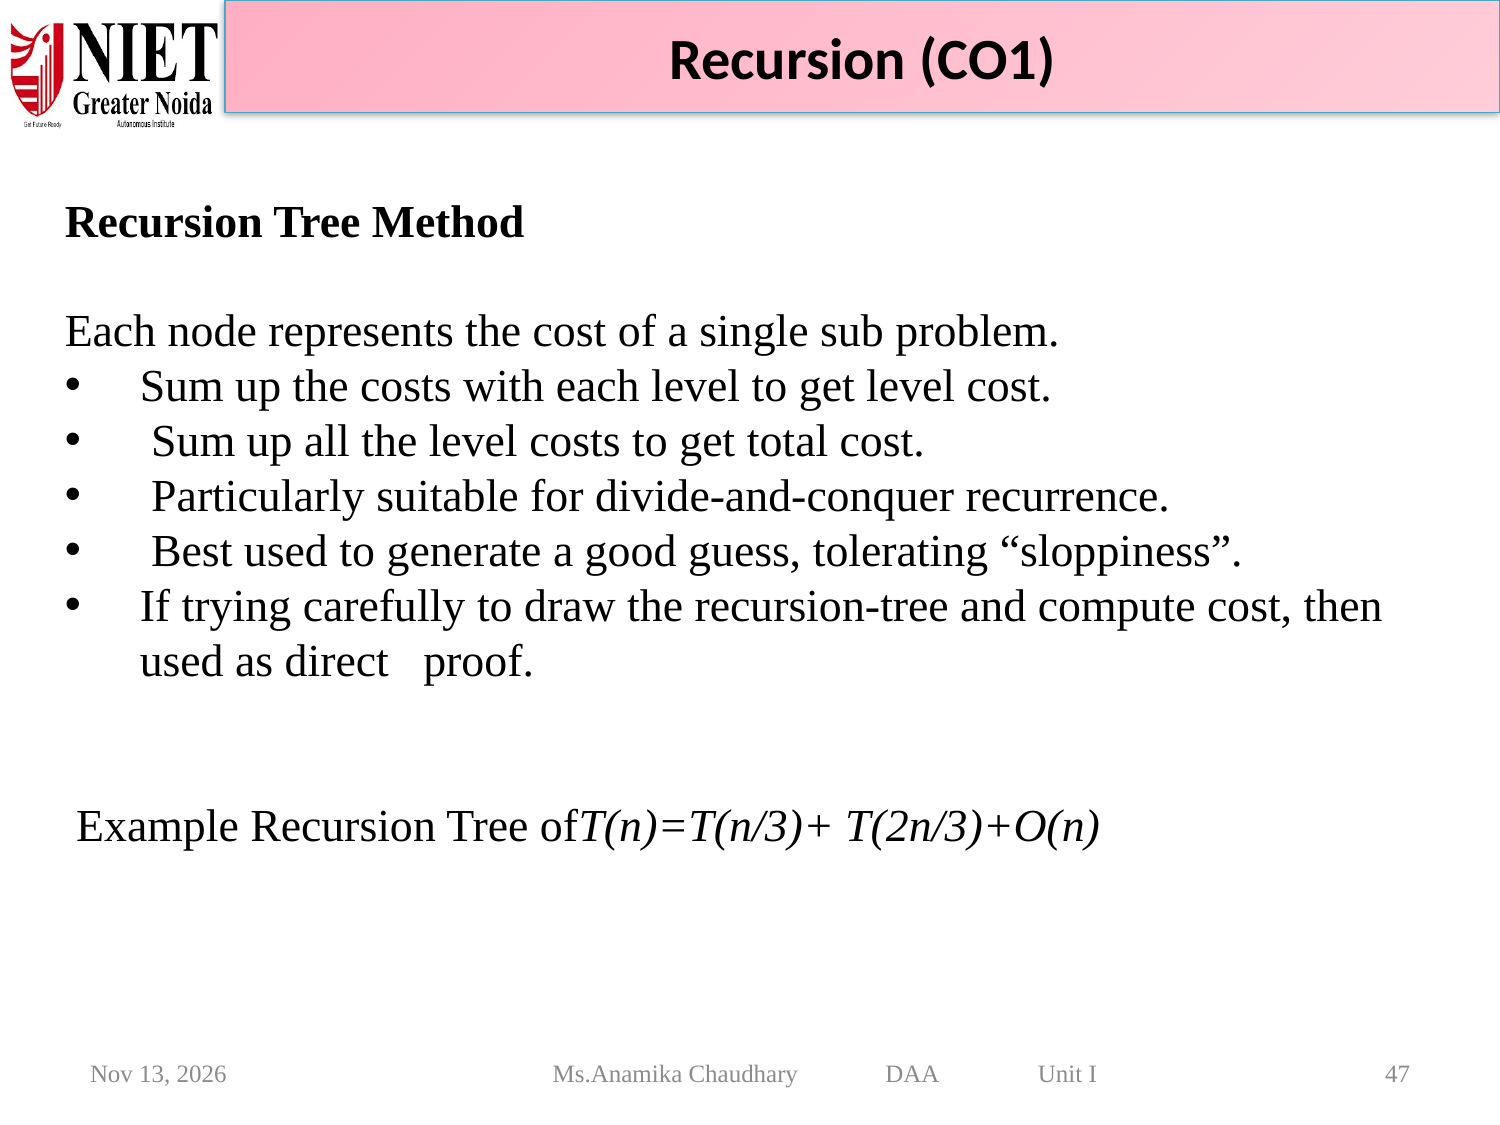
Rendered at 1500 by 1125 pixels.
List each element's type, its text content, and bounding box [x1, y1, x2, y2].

slide_number 29-Jul-24 [75, 1042, 412, 1103]
picture [0, 0, 238, 153]
footer Ms.Anamika Chaudhary DAA Unit I [412, 1042, 1074, 1103]
text_box Recursion (CO1) [238, 0, 1500, 113]
text_box Recursion Tree Method Each node represents the cost of a single sub problem. Sum up the costs with each level to get level cost. Sum up all the level costs to get total cost. Particularly suitable for divide-and-conquer recurrence. Best used to generate a good guess, tolerating “sloppiness”. If trying carefully to draw the recursion-tree and compute cost, then used as direct proof. Example Recursion Tree ofT(n)=T(n/3)+ T(2n/3)+O(n) [50, 183, 1425, 859]
slide_number 47 [1074, 1042, 1425, 1103]
